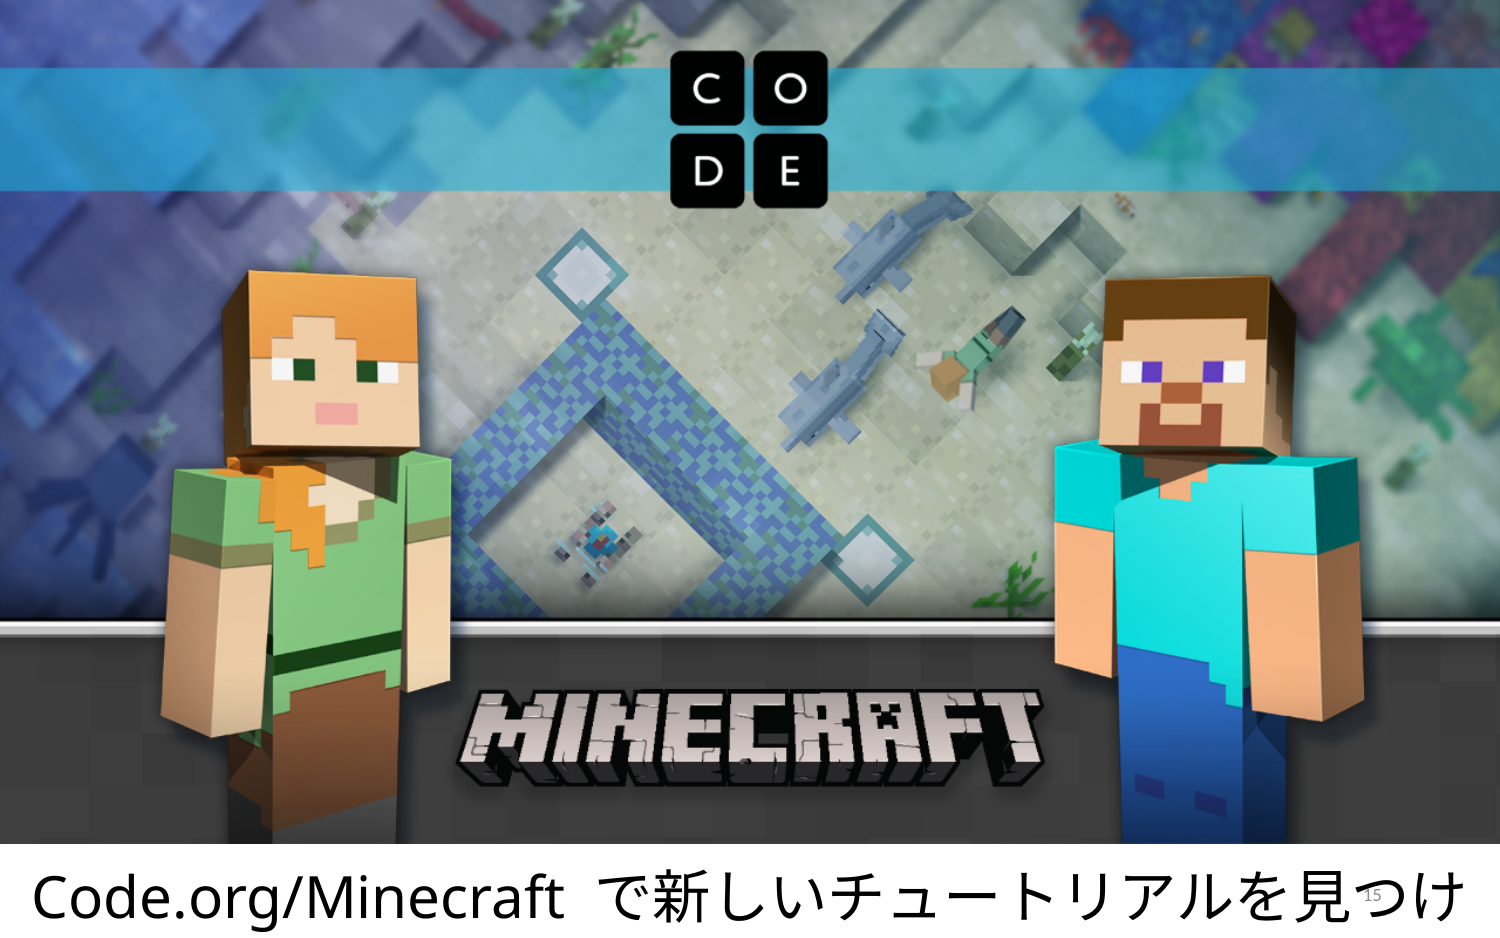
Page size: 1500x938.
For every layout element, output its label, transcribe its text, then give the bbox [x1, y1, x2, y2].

slide_number 15 [1059, 868, 1397, 919]
text_box Code.org/Minecraft で新しいチュートリアルを見つける [0, 852, 1500, 938]
picture [0, 0, 1500, 844]
